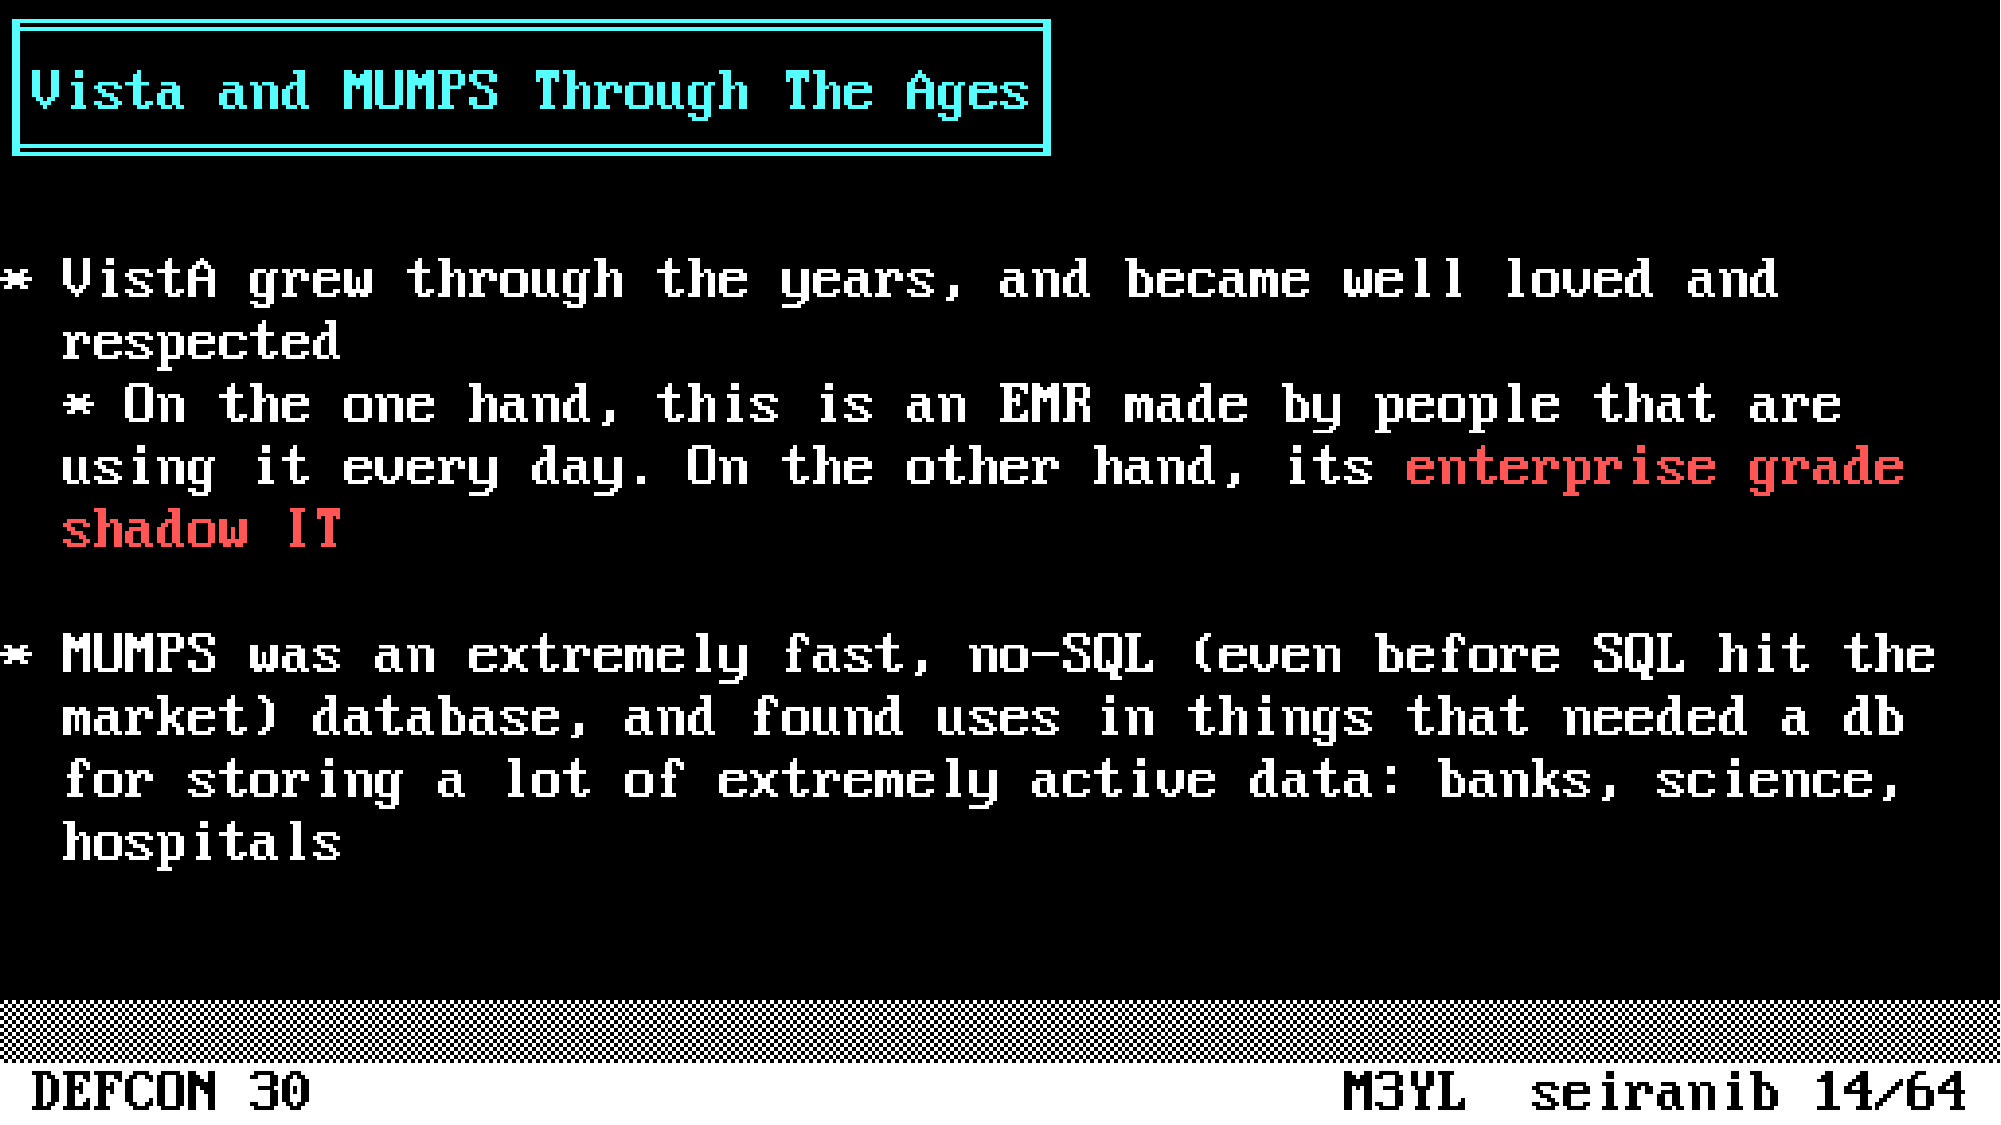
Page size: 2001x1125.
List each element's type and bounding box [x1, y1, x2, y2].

list [0, 0, 2000, 1125]
